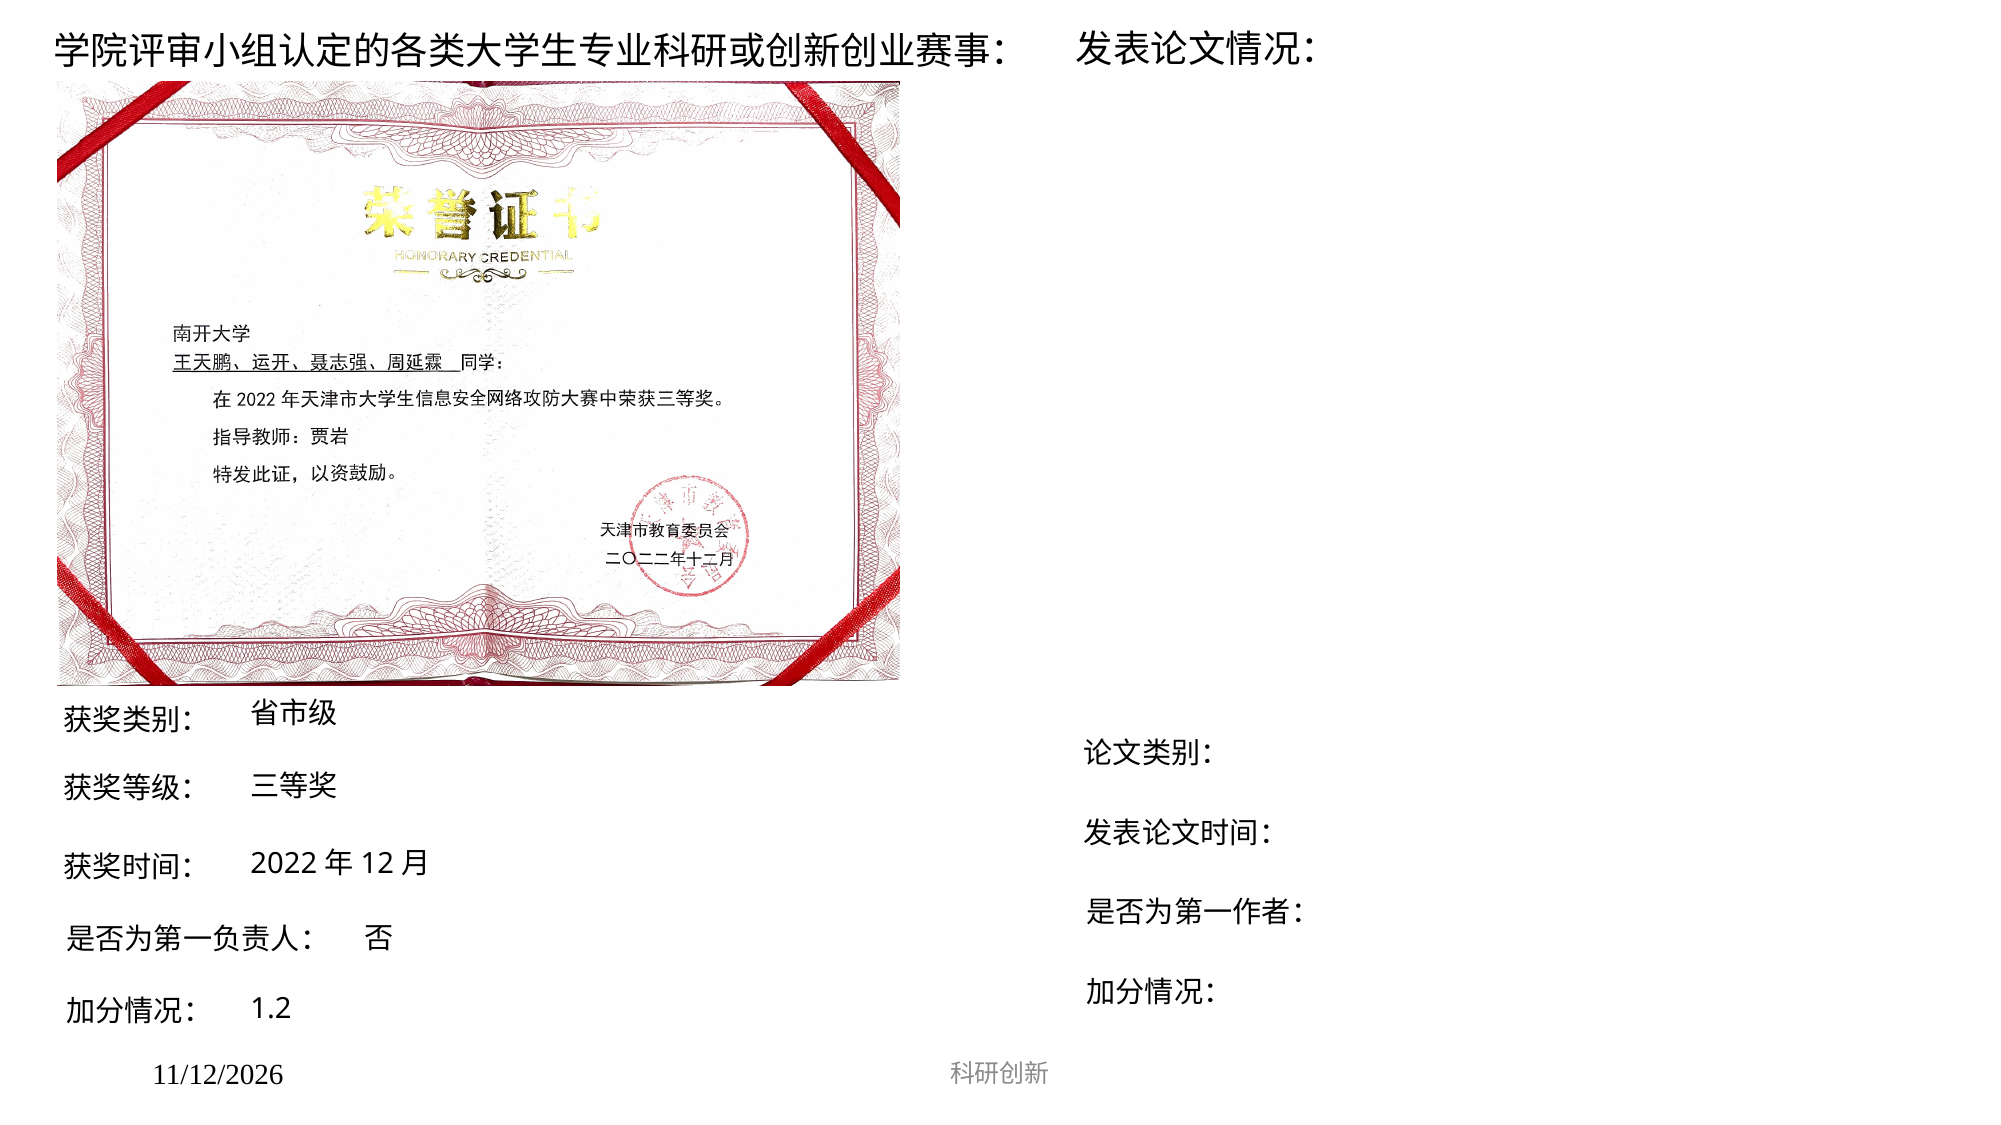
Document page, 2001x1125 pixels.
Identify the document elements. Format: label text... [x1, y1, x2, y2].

slide_number [137, 1042, 588, 1103]
list 省市级 [235, 690, 885, 744]
list 否 [349, 916, 885, 970]
list 1.2 [235, 986, 884, 1040]
footer 科研创新 [662, 1042, 1338, 1103]
list 三等奖 [235, 764, 885, 818]
picture [57, 81, 900, 686]
list 2022年12月 [235, 841, 885, 895]
